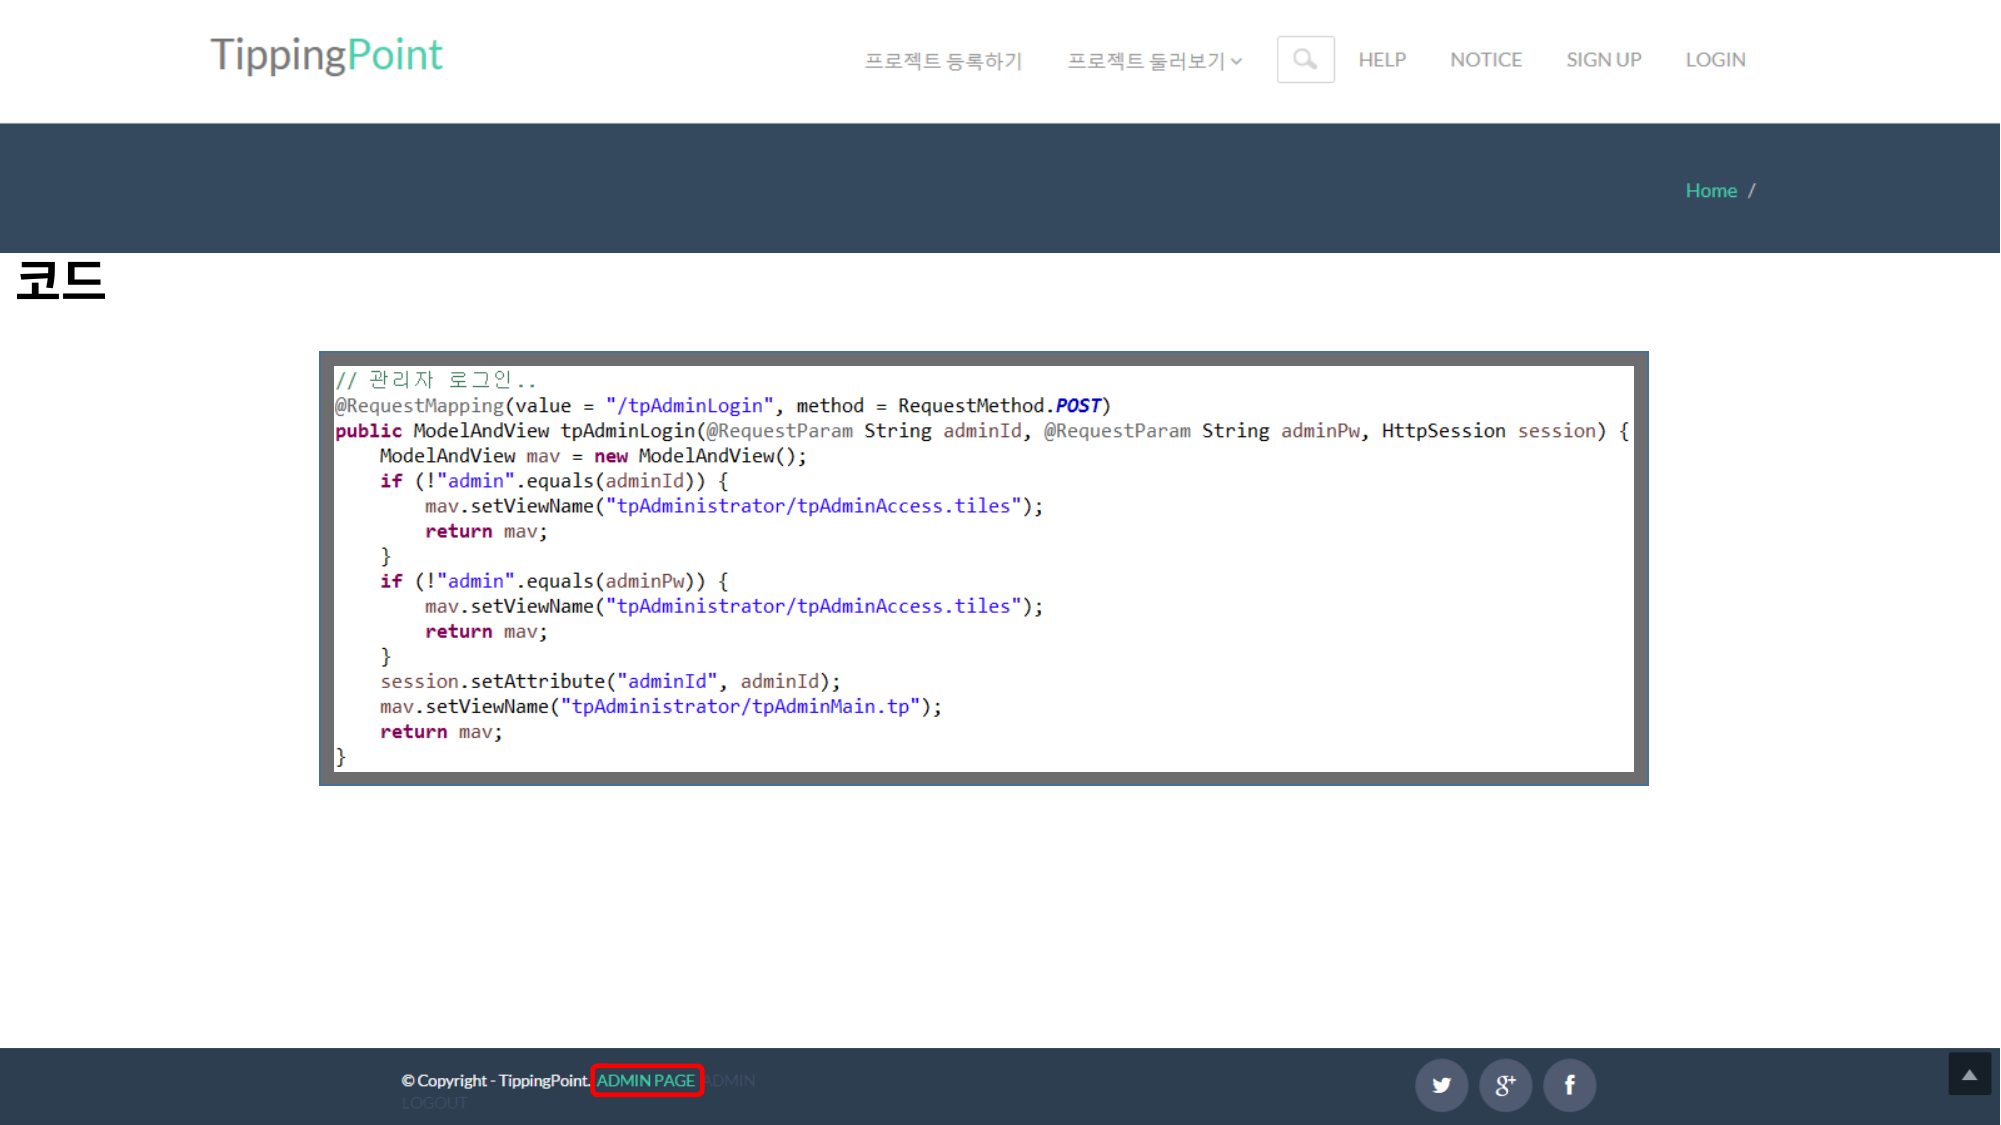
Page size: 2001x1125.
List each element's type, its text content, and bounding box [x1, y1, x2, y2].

text_box [320, 496, 1649, 785]
picture [0, 18, 2000, 253]
picture [334, 366, 1634, 772]
list 코드 [0, 262, 2000, 496]
picture [0, 1046, 2000, 1125]
